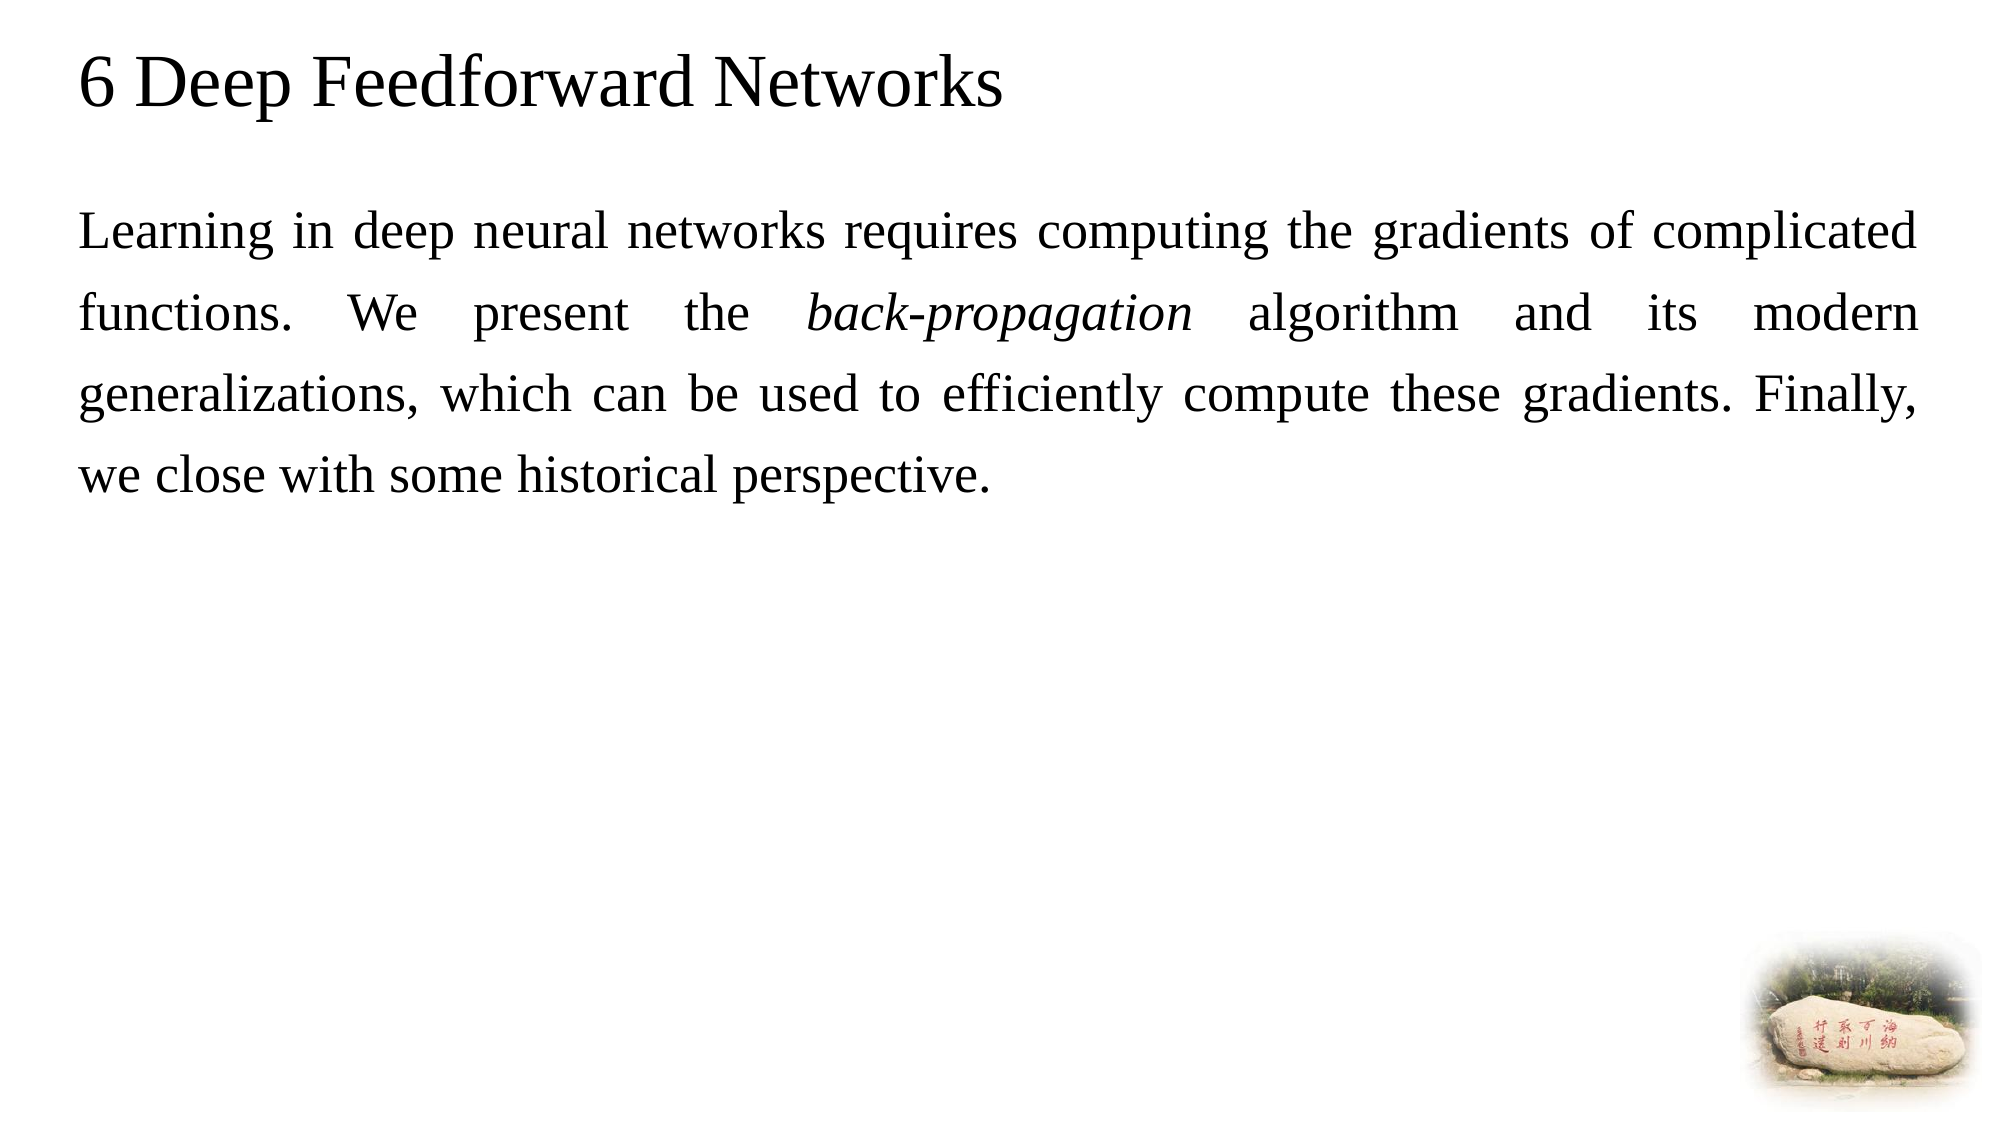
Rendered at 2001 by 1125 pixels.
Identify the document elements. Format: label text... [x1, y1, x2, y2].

title 6 Deep Feedforward Networks [63, 21, 1936, 142]
list Learning in deep neural networks requires computing the gradients of complicated functions. We present the back-propagation algorithm and its modern generalizations, which can be used to efficiently compute these gradients. Finally, we close with some historical perspective. [63, 171, 1936, 1014]
picture [1740, 927, 1985, 1112]
